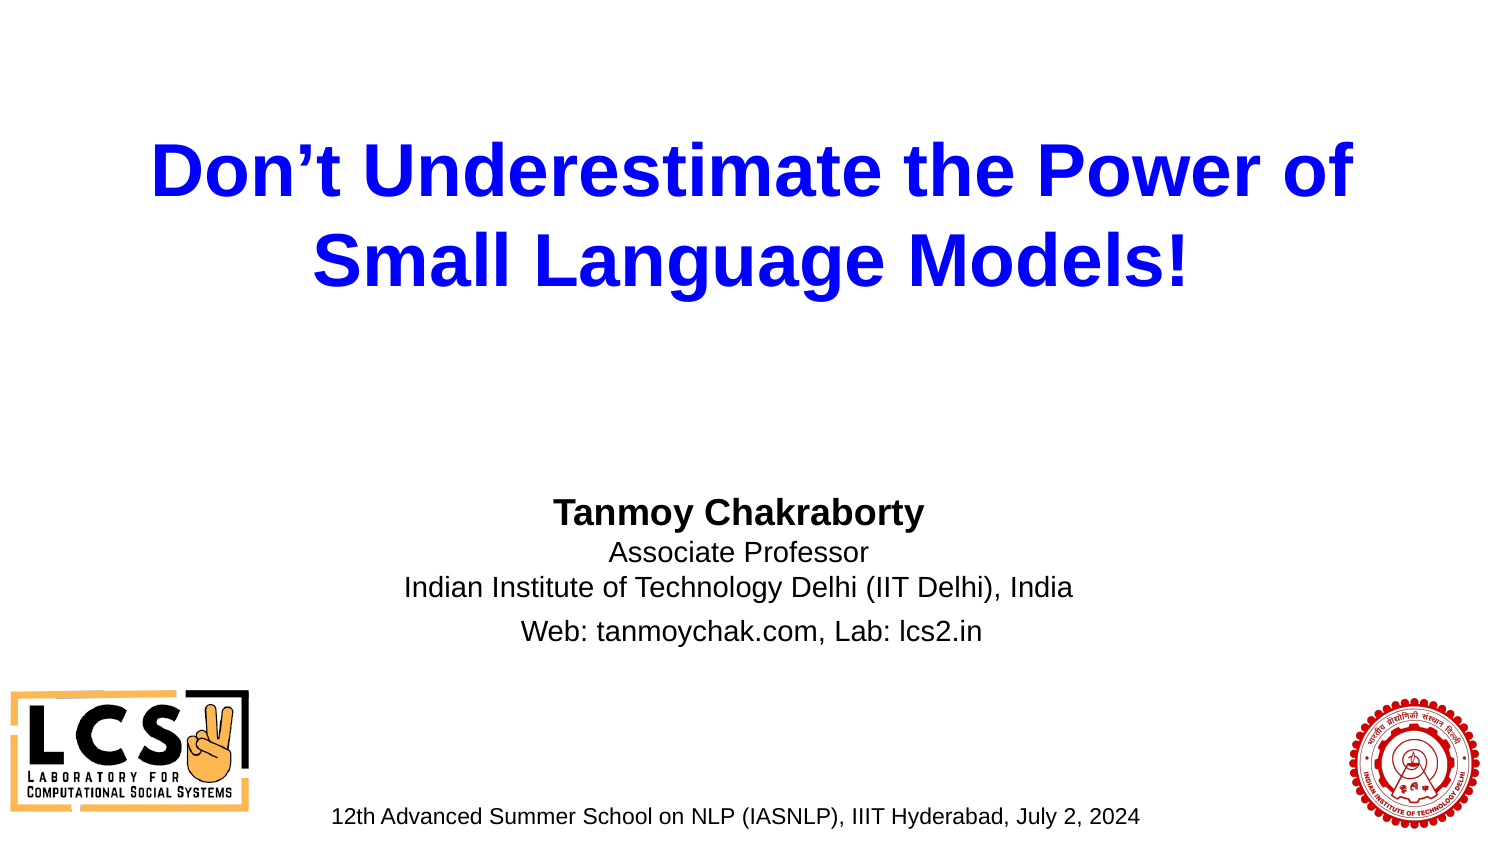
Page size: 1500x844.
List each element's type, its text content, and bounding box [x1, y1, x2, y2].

title Don’t Underestimate the Power of Small Language Models! [81, 64, 1424, 359]
text_box Web: tanmoychak.com, Lab: lcs2.in [377, 604, 1128, 655]
text_box 12th Advanced Summer School on NLP (IASNLP), IIIT Hyderabad, July 2, 2024 [316, 794, 1162, 837]
picture [1348, 697, 1481, 830]
picture [8, 688, 252, 814]
text_box Tanmoy Chakraborty Associate Professor Indian Institute of Technology Delhi (IIT Delhi), India [275, 482, 1203, 644]
